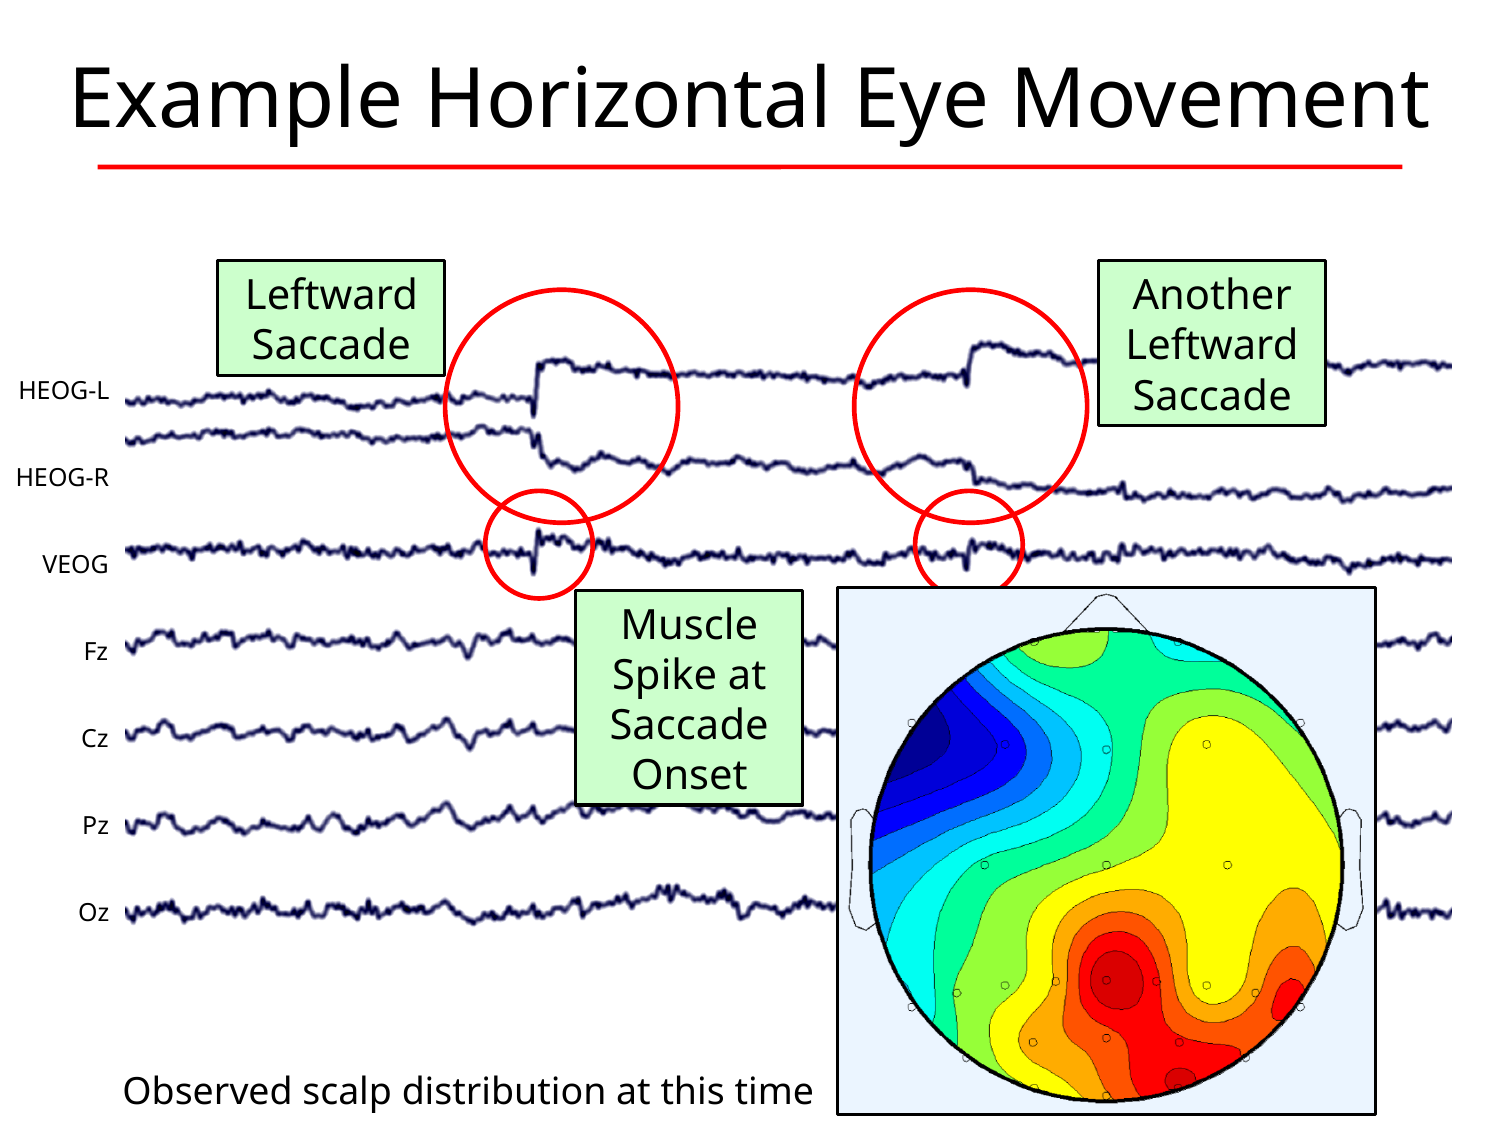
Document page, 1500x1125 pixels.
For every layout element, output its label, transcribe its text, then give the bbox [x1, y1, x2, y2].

text_box Observed scalp distribution at this time [107, 1059, 830, 1120]
text_box [930, 289, 1012, 297]
text_box Oz [63, 889, 119, 935]
text_box Pz [67, 802, 119, 848]
text_box HEOG-L [3, 367, 119, 413]
text_box HEOG-R [0, 454, 119, 500]
picture [125, 298, 1453, 1113]
text_box Fz [68, 628, 119, 674]
text_box Cz [65, 715, 119, 761]
text_box Another Leftward Saccade [1098, 260, 1326, 297]
title Example Horizontal Eye Movement [0, 0, 1500, 188]
text_box VEOG [27, 541, 119, 587]
text_box Leftward Saccade [217, 260, 445, 297]
text_box [521, 289, 602, 297]
